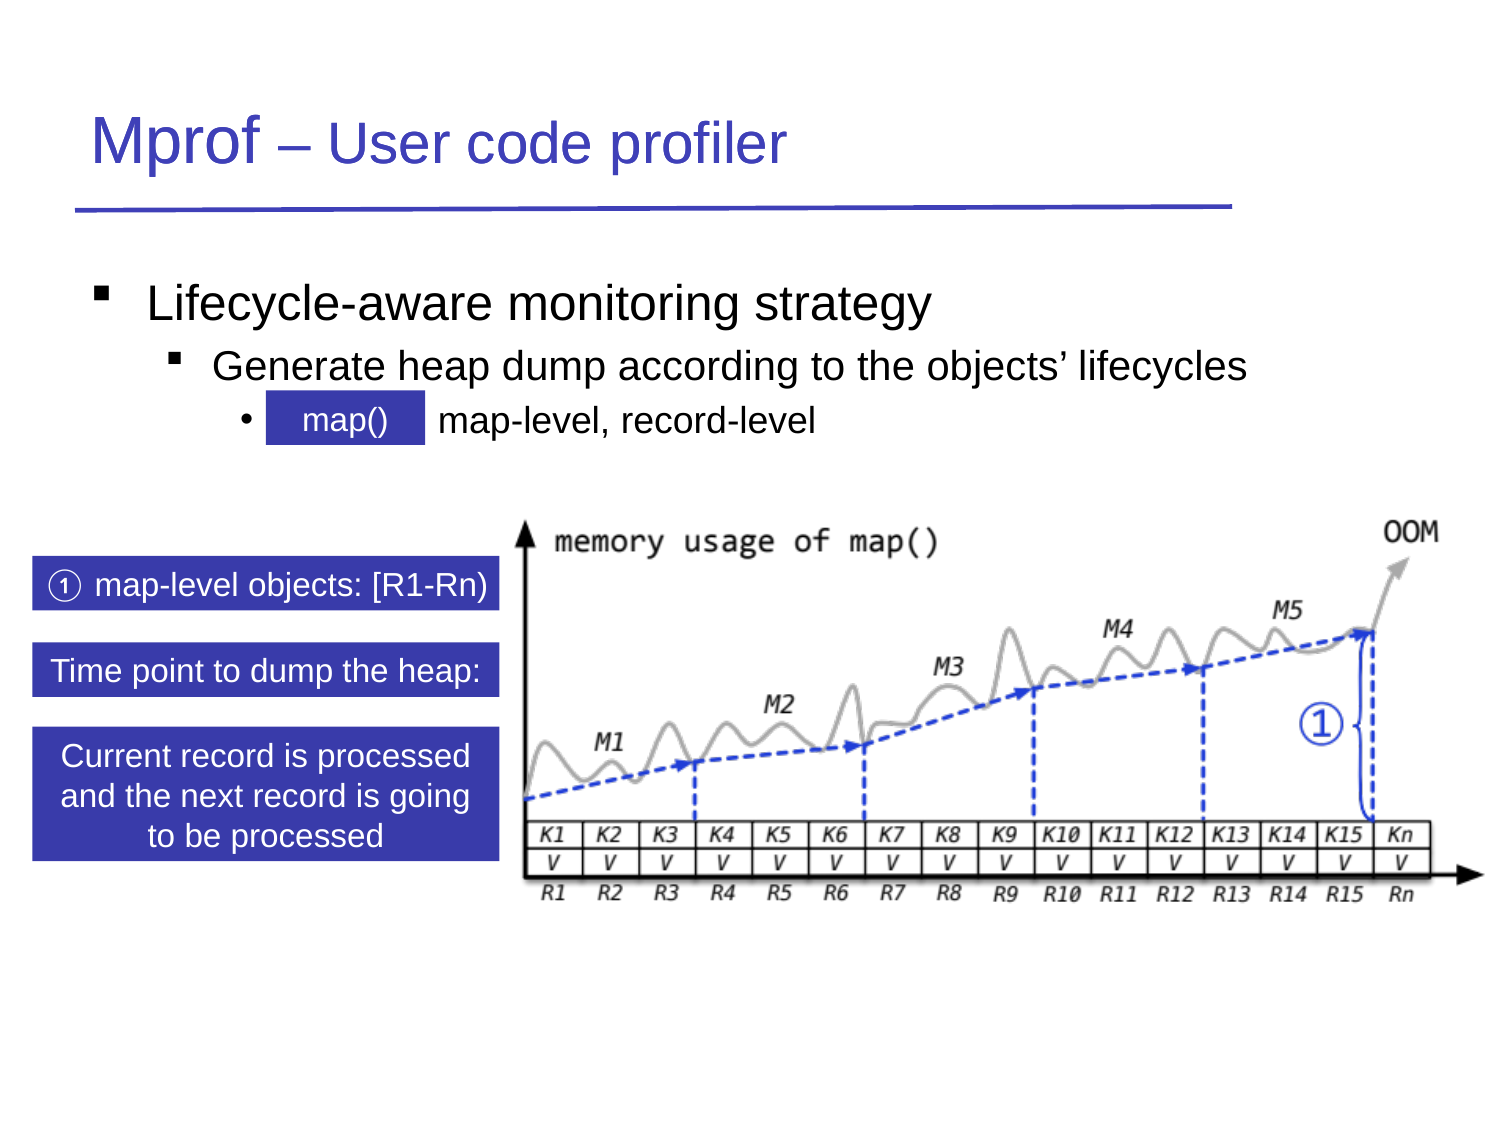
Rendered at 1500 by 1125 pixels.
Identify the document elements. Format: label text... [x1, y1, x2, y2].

text_box Time point to dump the heap: [32, 642, 500, 697]
text_box Mprof – User code profiler [74, 67, 1425, 207]
text_box map() [265, 390, 426, 445]
text_box Current record is processed and the next record is going to be processed [32, 726, 500, 862]
picture [513, 503, 1500, 911]
list Lifecycle-aware monitoring strategy Generate heap dump according to the objects’ lifecycles map(): map-level, record-level [75, 262, 1425, 1005]
text_box ① map-level objects: [R1-Rn) [32, 555, 500, 611]
